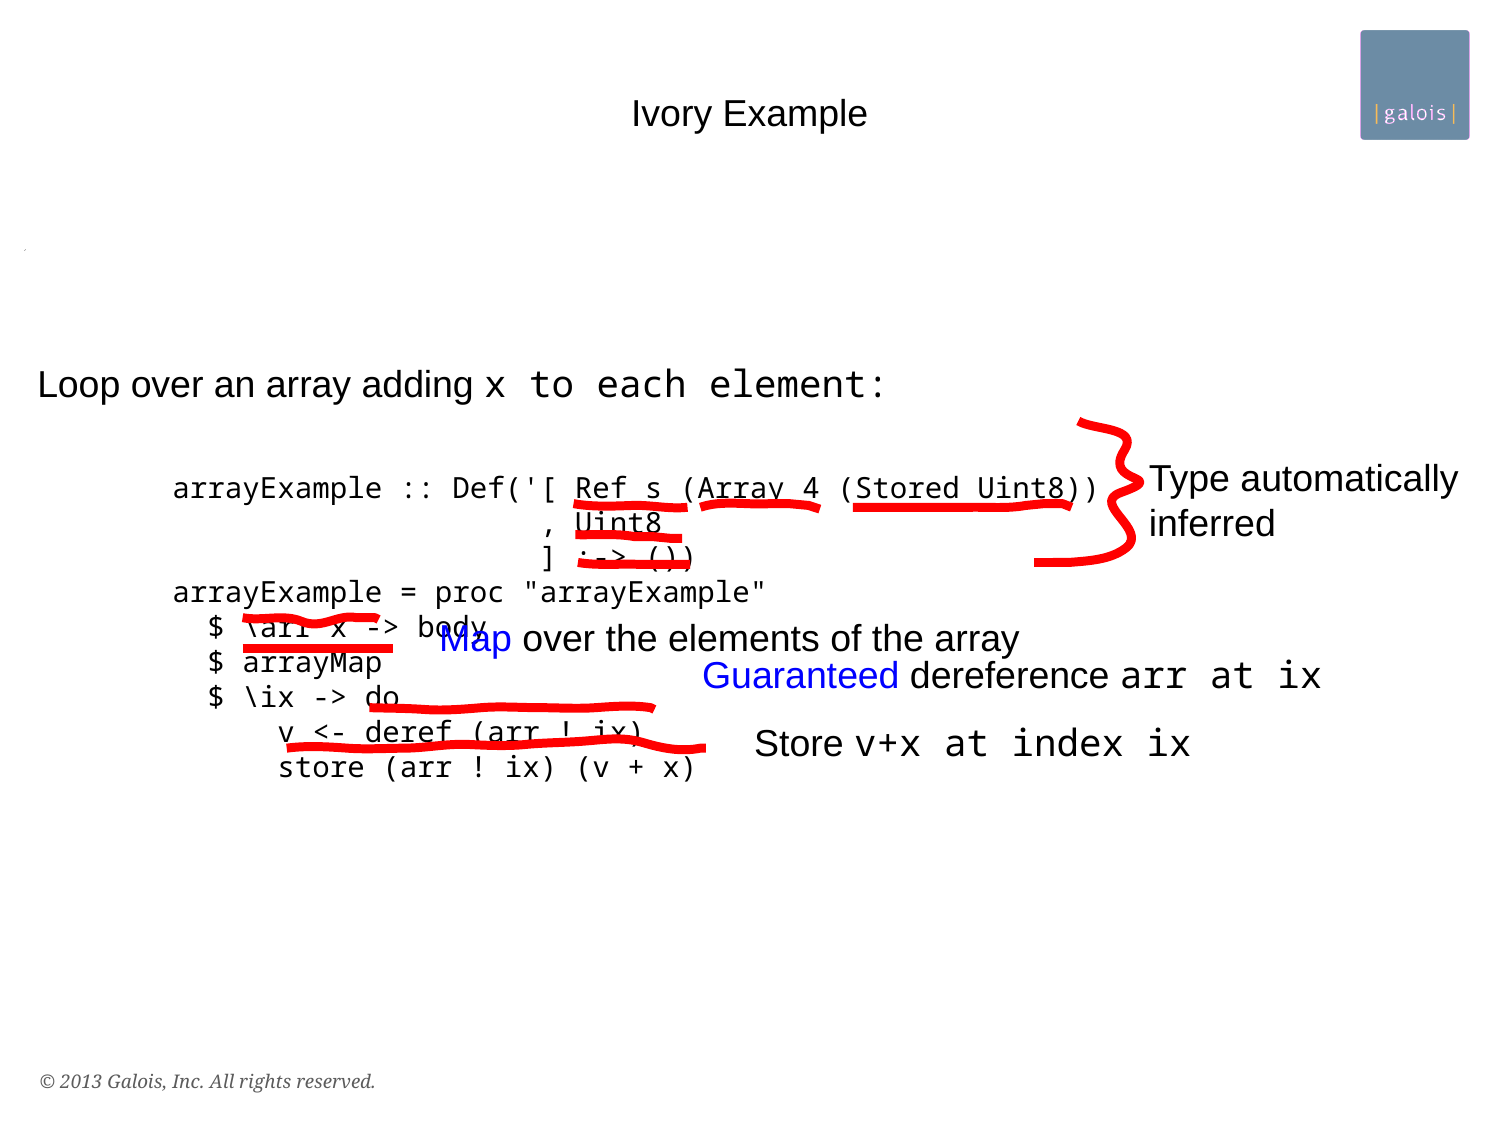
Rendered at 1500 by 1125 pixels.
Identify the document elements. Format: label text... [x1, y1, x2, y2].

text_box Store v+x at index ix [734, 706, 1138, 773]
text_box [575, 534, 683, 539]
text_box Type automatically inferred [1129, 442, 1478, 551]
text_box [852, 503, 1072, 508]
text_box [700, 503, 820, 510]
text_box [242, 617, 379, 624]
text_box [573, 503, 688, 508]
text_box [369, 706, 655, 710]
text_box [286, 738, 706, 750]
text_box Map over the elements of the array [420, 601, 1039, 668]
picture [1354, 24, 1475, 146]
text_box [1034, 421, 1129, 563]
text_box arrayExample :: Def('[ Ref s (Array 4 (Stored Uint8)) , Uint8 ] :-> ()) arrayExample = proc "arrayExample" $ \arr x -> body $ arrayMap $ \ix -> do v <- deref (arr ! ix) store (arr ! ix) (v + x) [157, 461, 1395, 786]
text_box Guaranteed dereference arr at ix [682, 639, 1305, 705]
text_box Ivory Example [50, 37, 1450, 185]
text_box Loop over an array adding x to each element: [22, 352, 809, 410]
